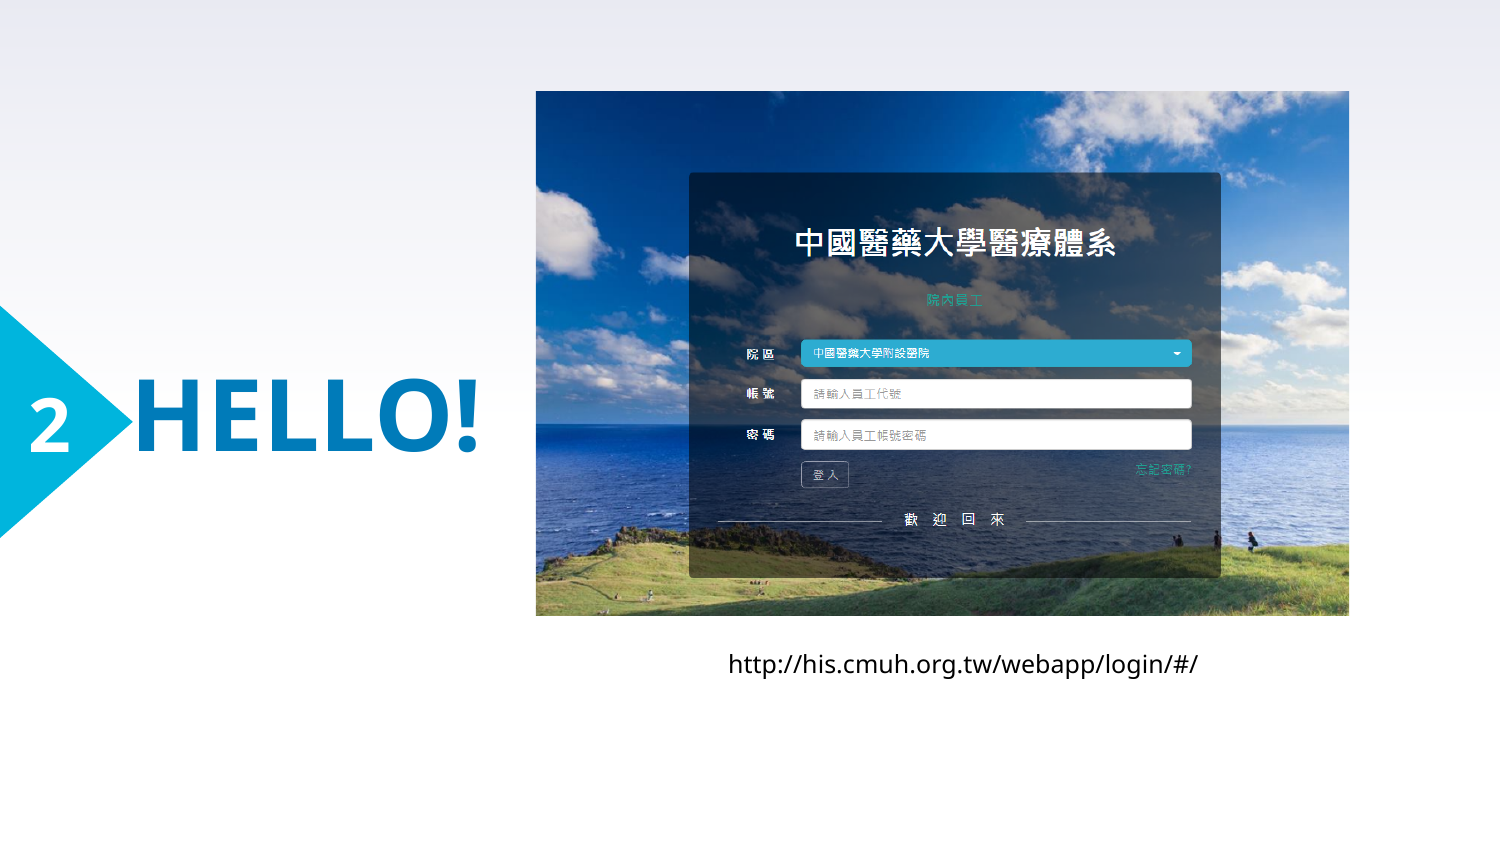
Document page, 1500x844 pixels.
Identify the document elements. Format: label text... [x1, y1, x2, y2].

text_box http://his.cmuh.org.tw/webapp/login/#/ [713, 641, 1215, 687]
text_box 2 [0, 306, 100, 540]
title HELLO! [130, 280, 530, 471]
picture [535, 90, 1350, 616]
